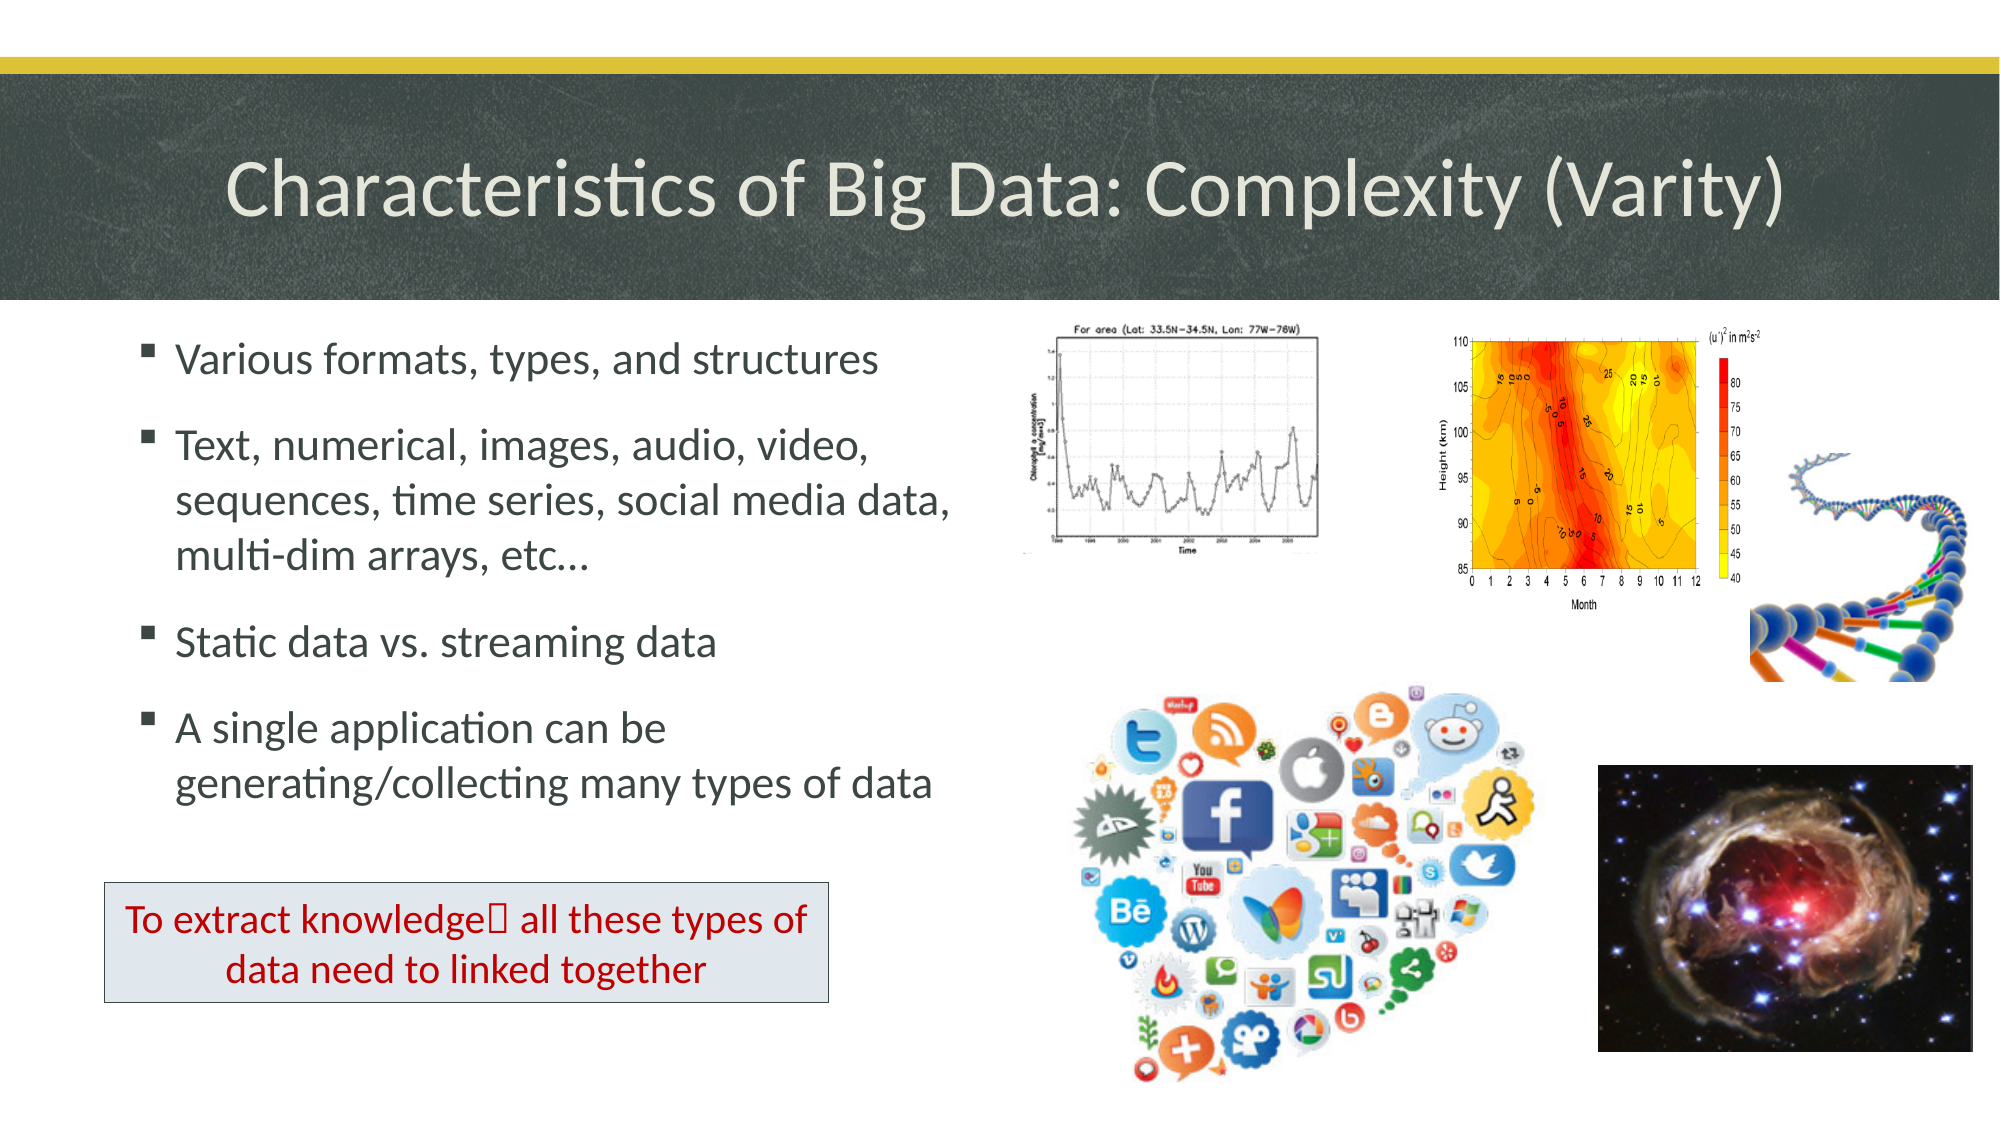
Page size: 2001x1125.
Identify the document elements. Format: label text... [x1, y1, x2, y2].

text_box To extract knowledge all these types of data need to linked together [104, 882, 829, 1003]
picture [1023, 319, 1332, 554]
picture [1019, 681, 1567, 1084]
list Various formats, types, and structures Text, numerical, images, audio, video, sequences, time series, social media data, multi-dim arrays, etc… Static data vs. streaming data A single application can be generating/collecting many types of data [122, 321, 1084, 976]
picture [0, 74, 2000, 300]
picture [1598, 765, 1973, 1052]
picture [1437, 321, 1980, 682]
title Characteristics of Big Data: Complexity (Varity) [210, 76, 1830, 300]
